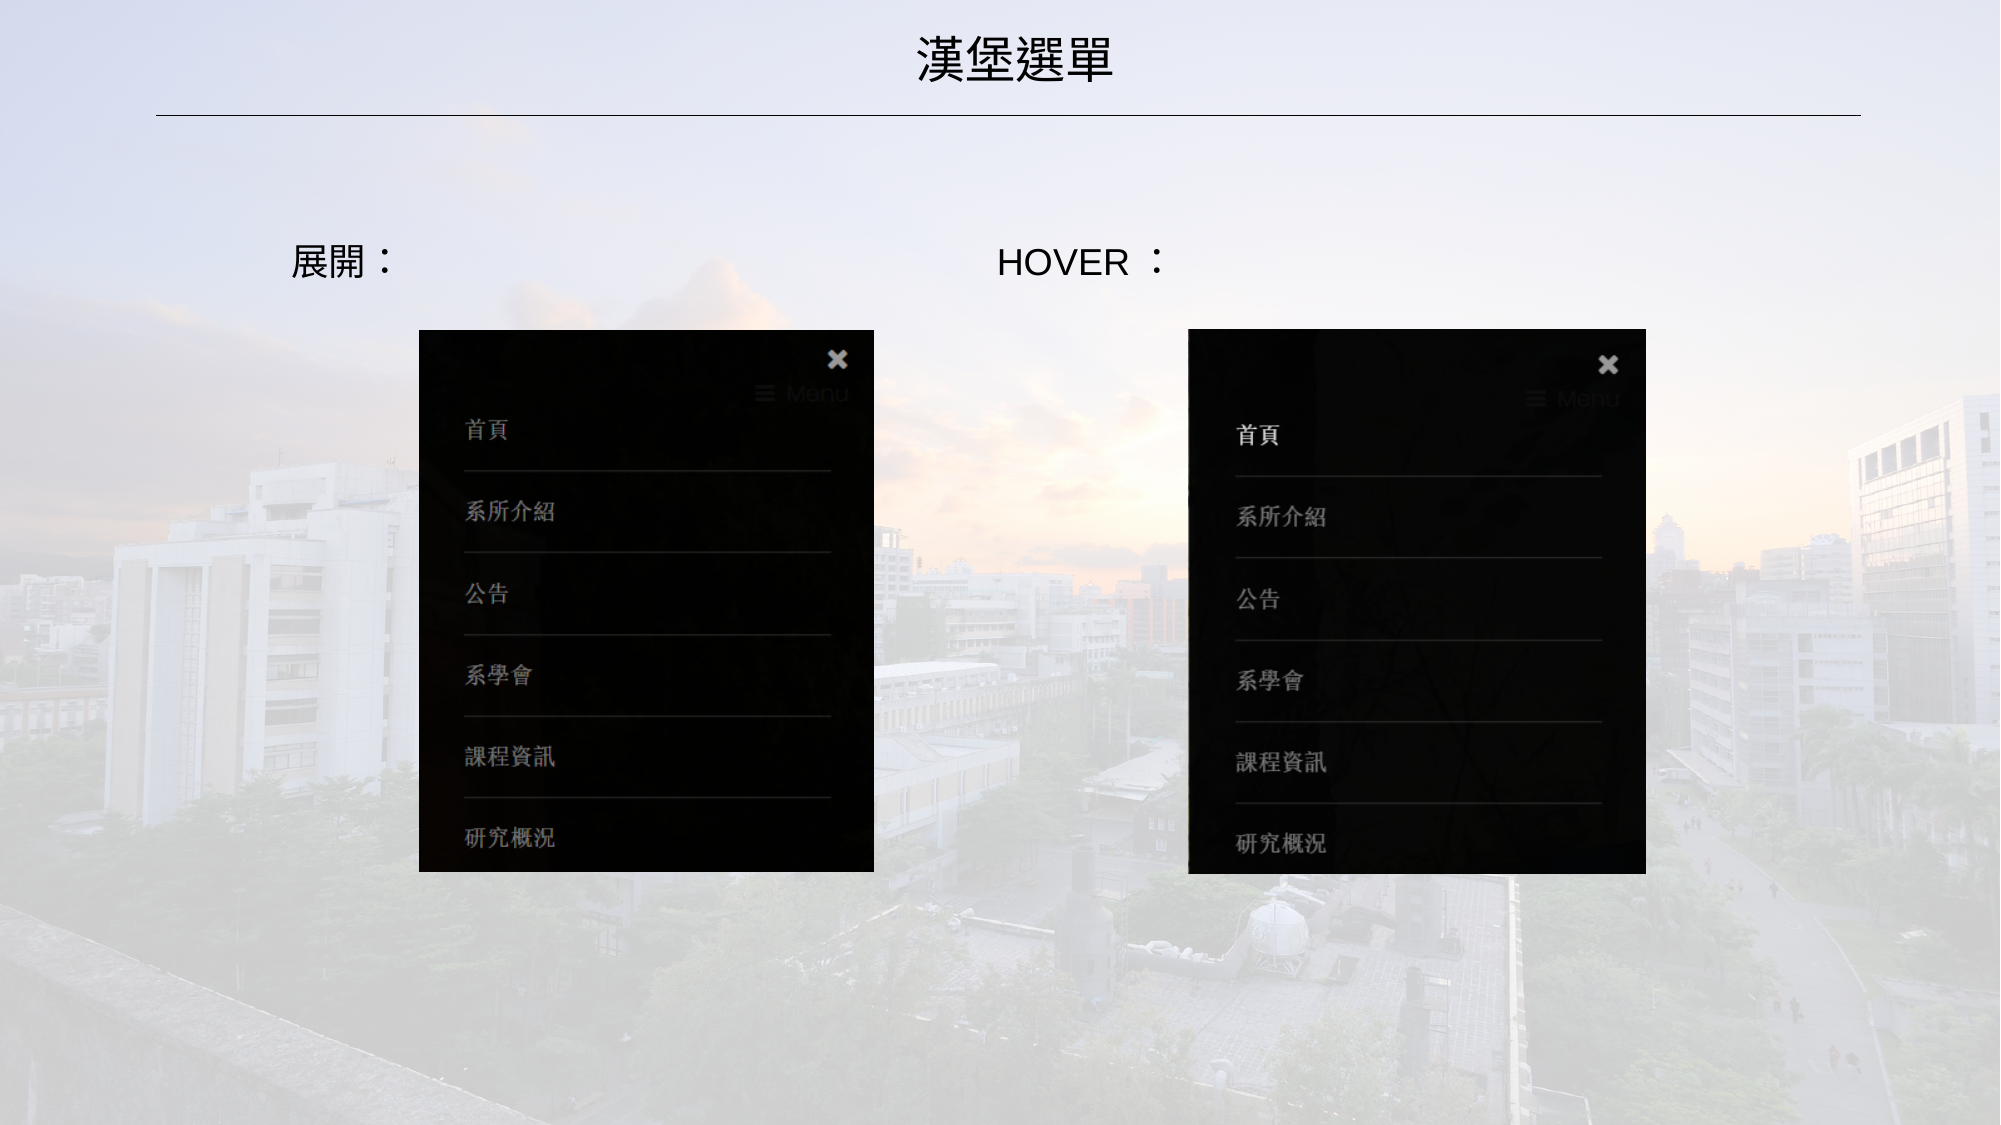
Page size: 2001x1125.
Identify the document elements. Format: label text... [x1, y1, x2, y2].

text_box 展開： [276, 230, 419, 291]
text_box HOVER： [982, 230, 1192, 291]
text_box 漢堡選單 [900, 20, 1131, 96]
picture [419, 330, 874, 872]
picture [1187, 329, 1646, 874]
